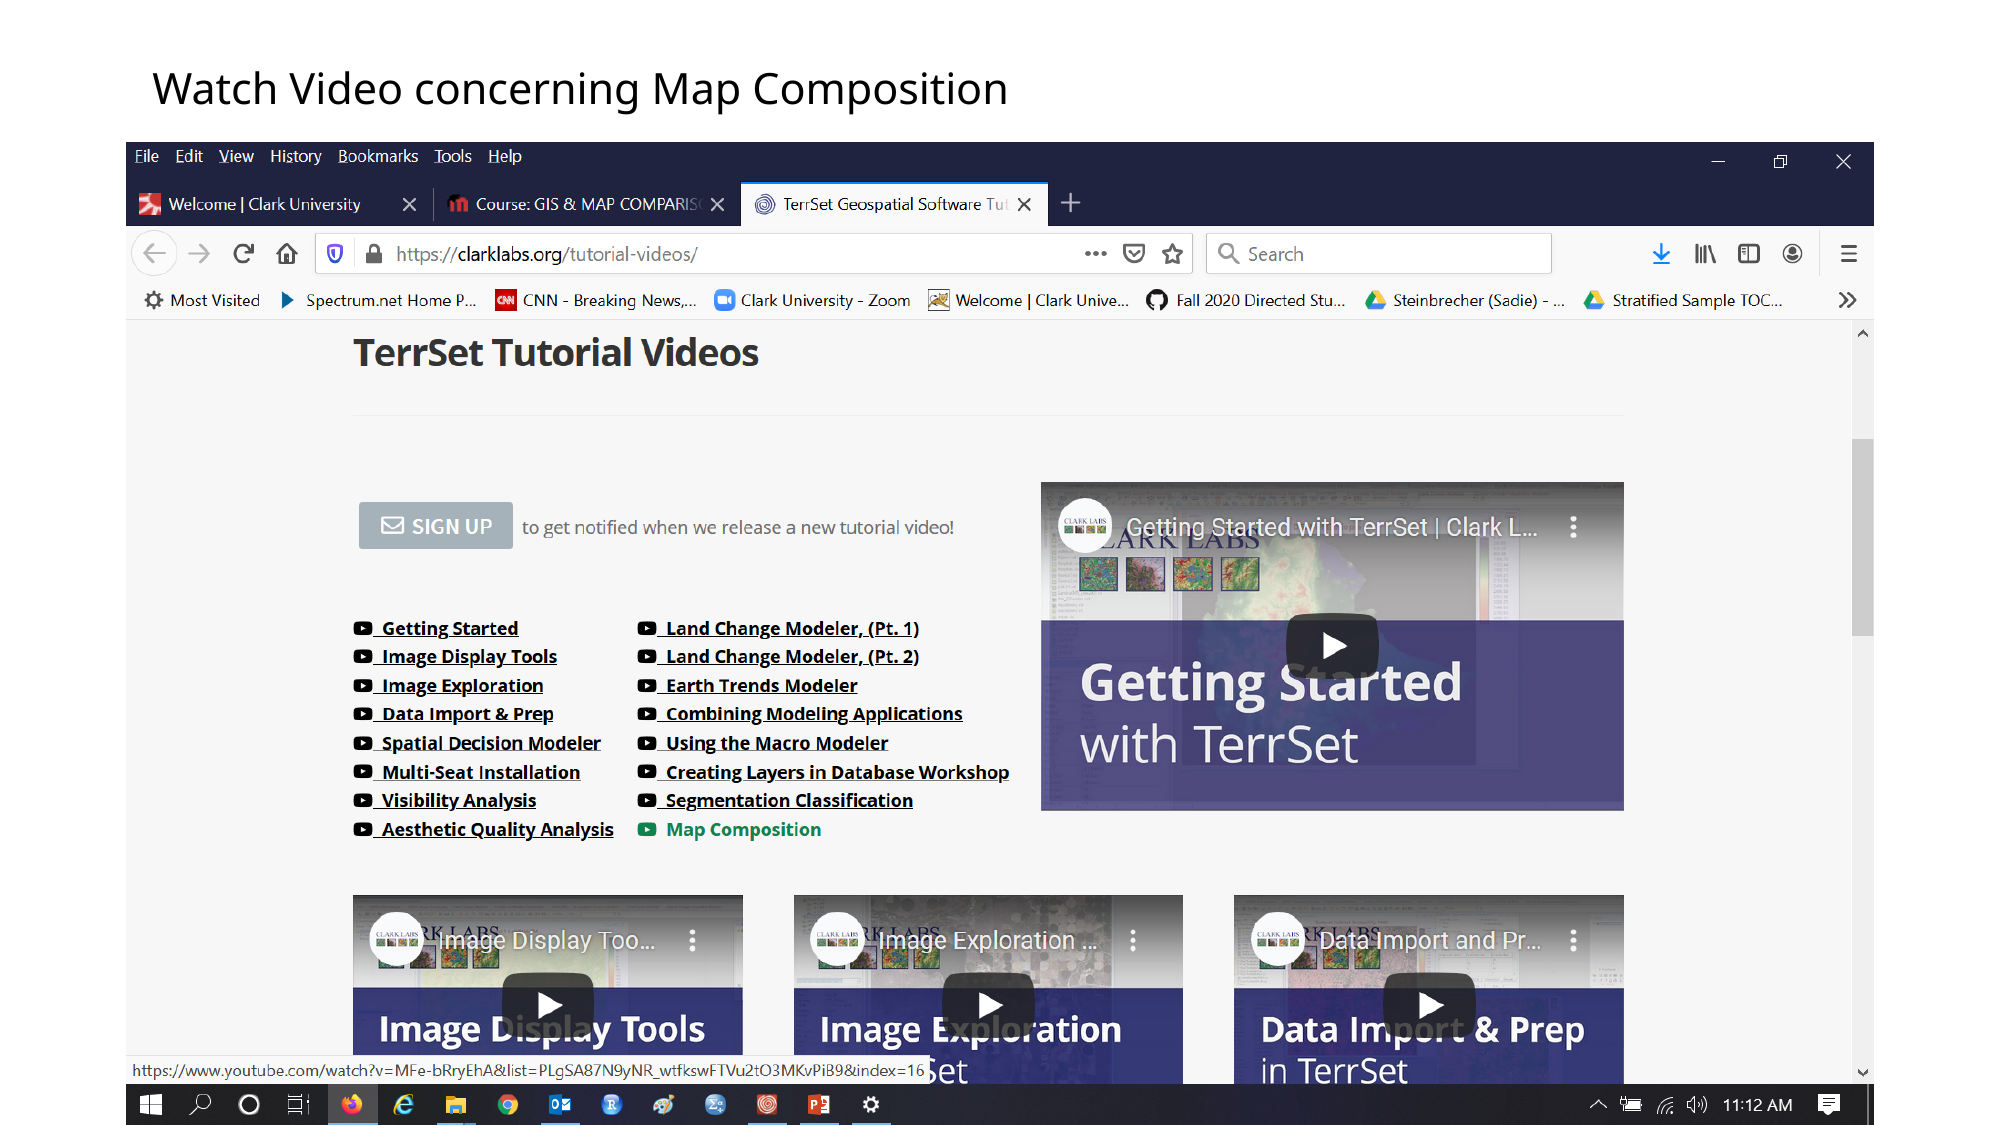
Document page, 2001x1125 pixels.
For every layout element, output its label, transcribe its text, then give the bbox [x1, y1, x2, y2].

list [126, 142, 1874, 1125]
title Watch Video concerning Map Composition [137, 59, 1863, 123]
